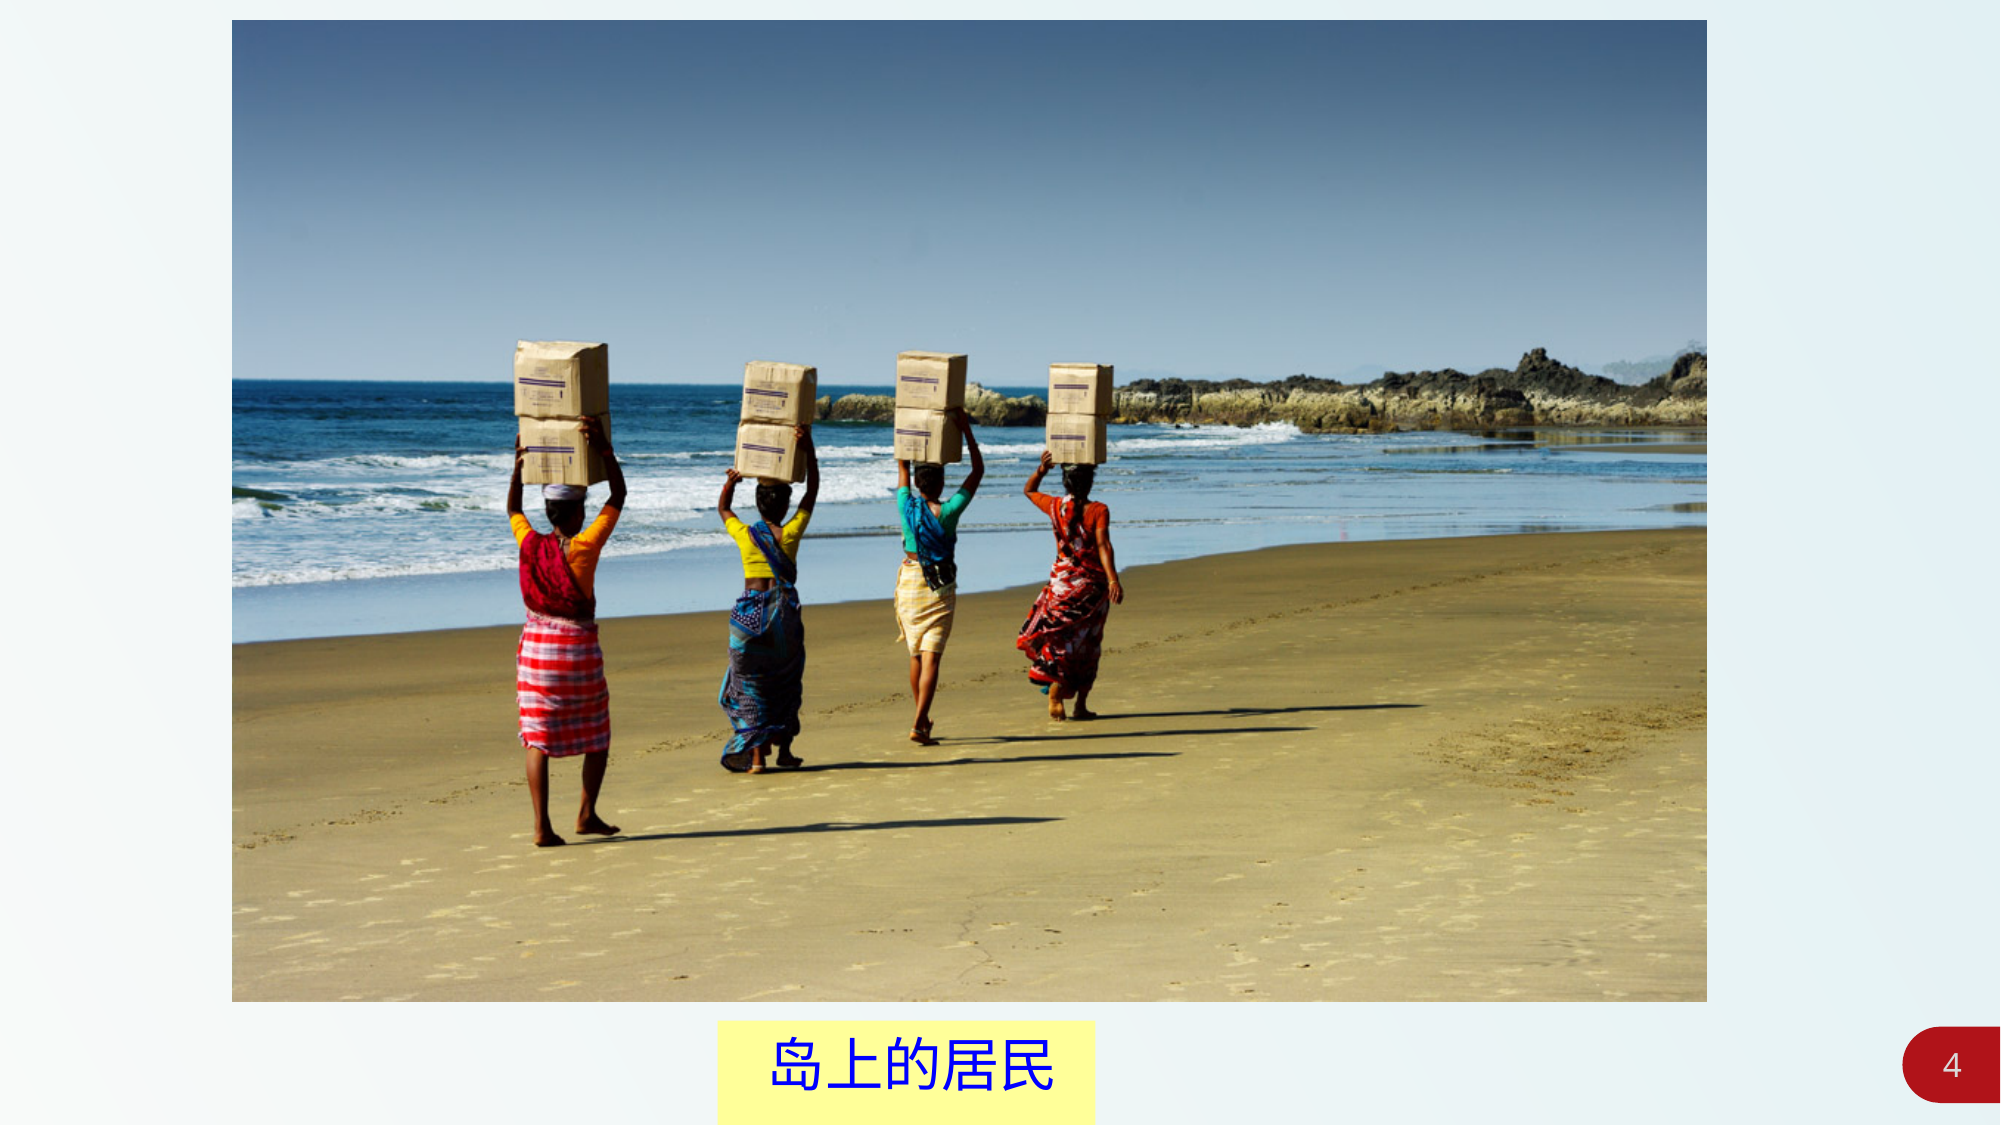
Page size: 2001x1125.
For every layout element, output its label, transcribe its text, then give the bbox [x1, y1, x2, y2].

text_box 岛上的居民 [717, 1020, 1096, 1125]
picture [232, 20, 1707, 1002]
